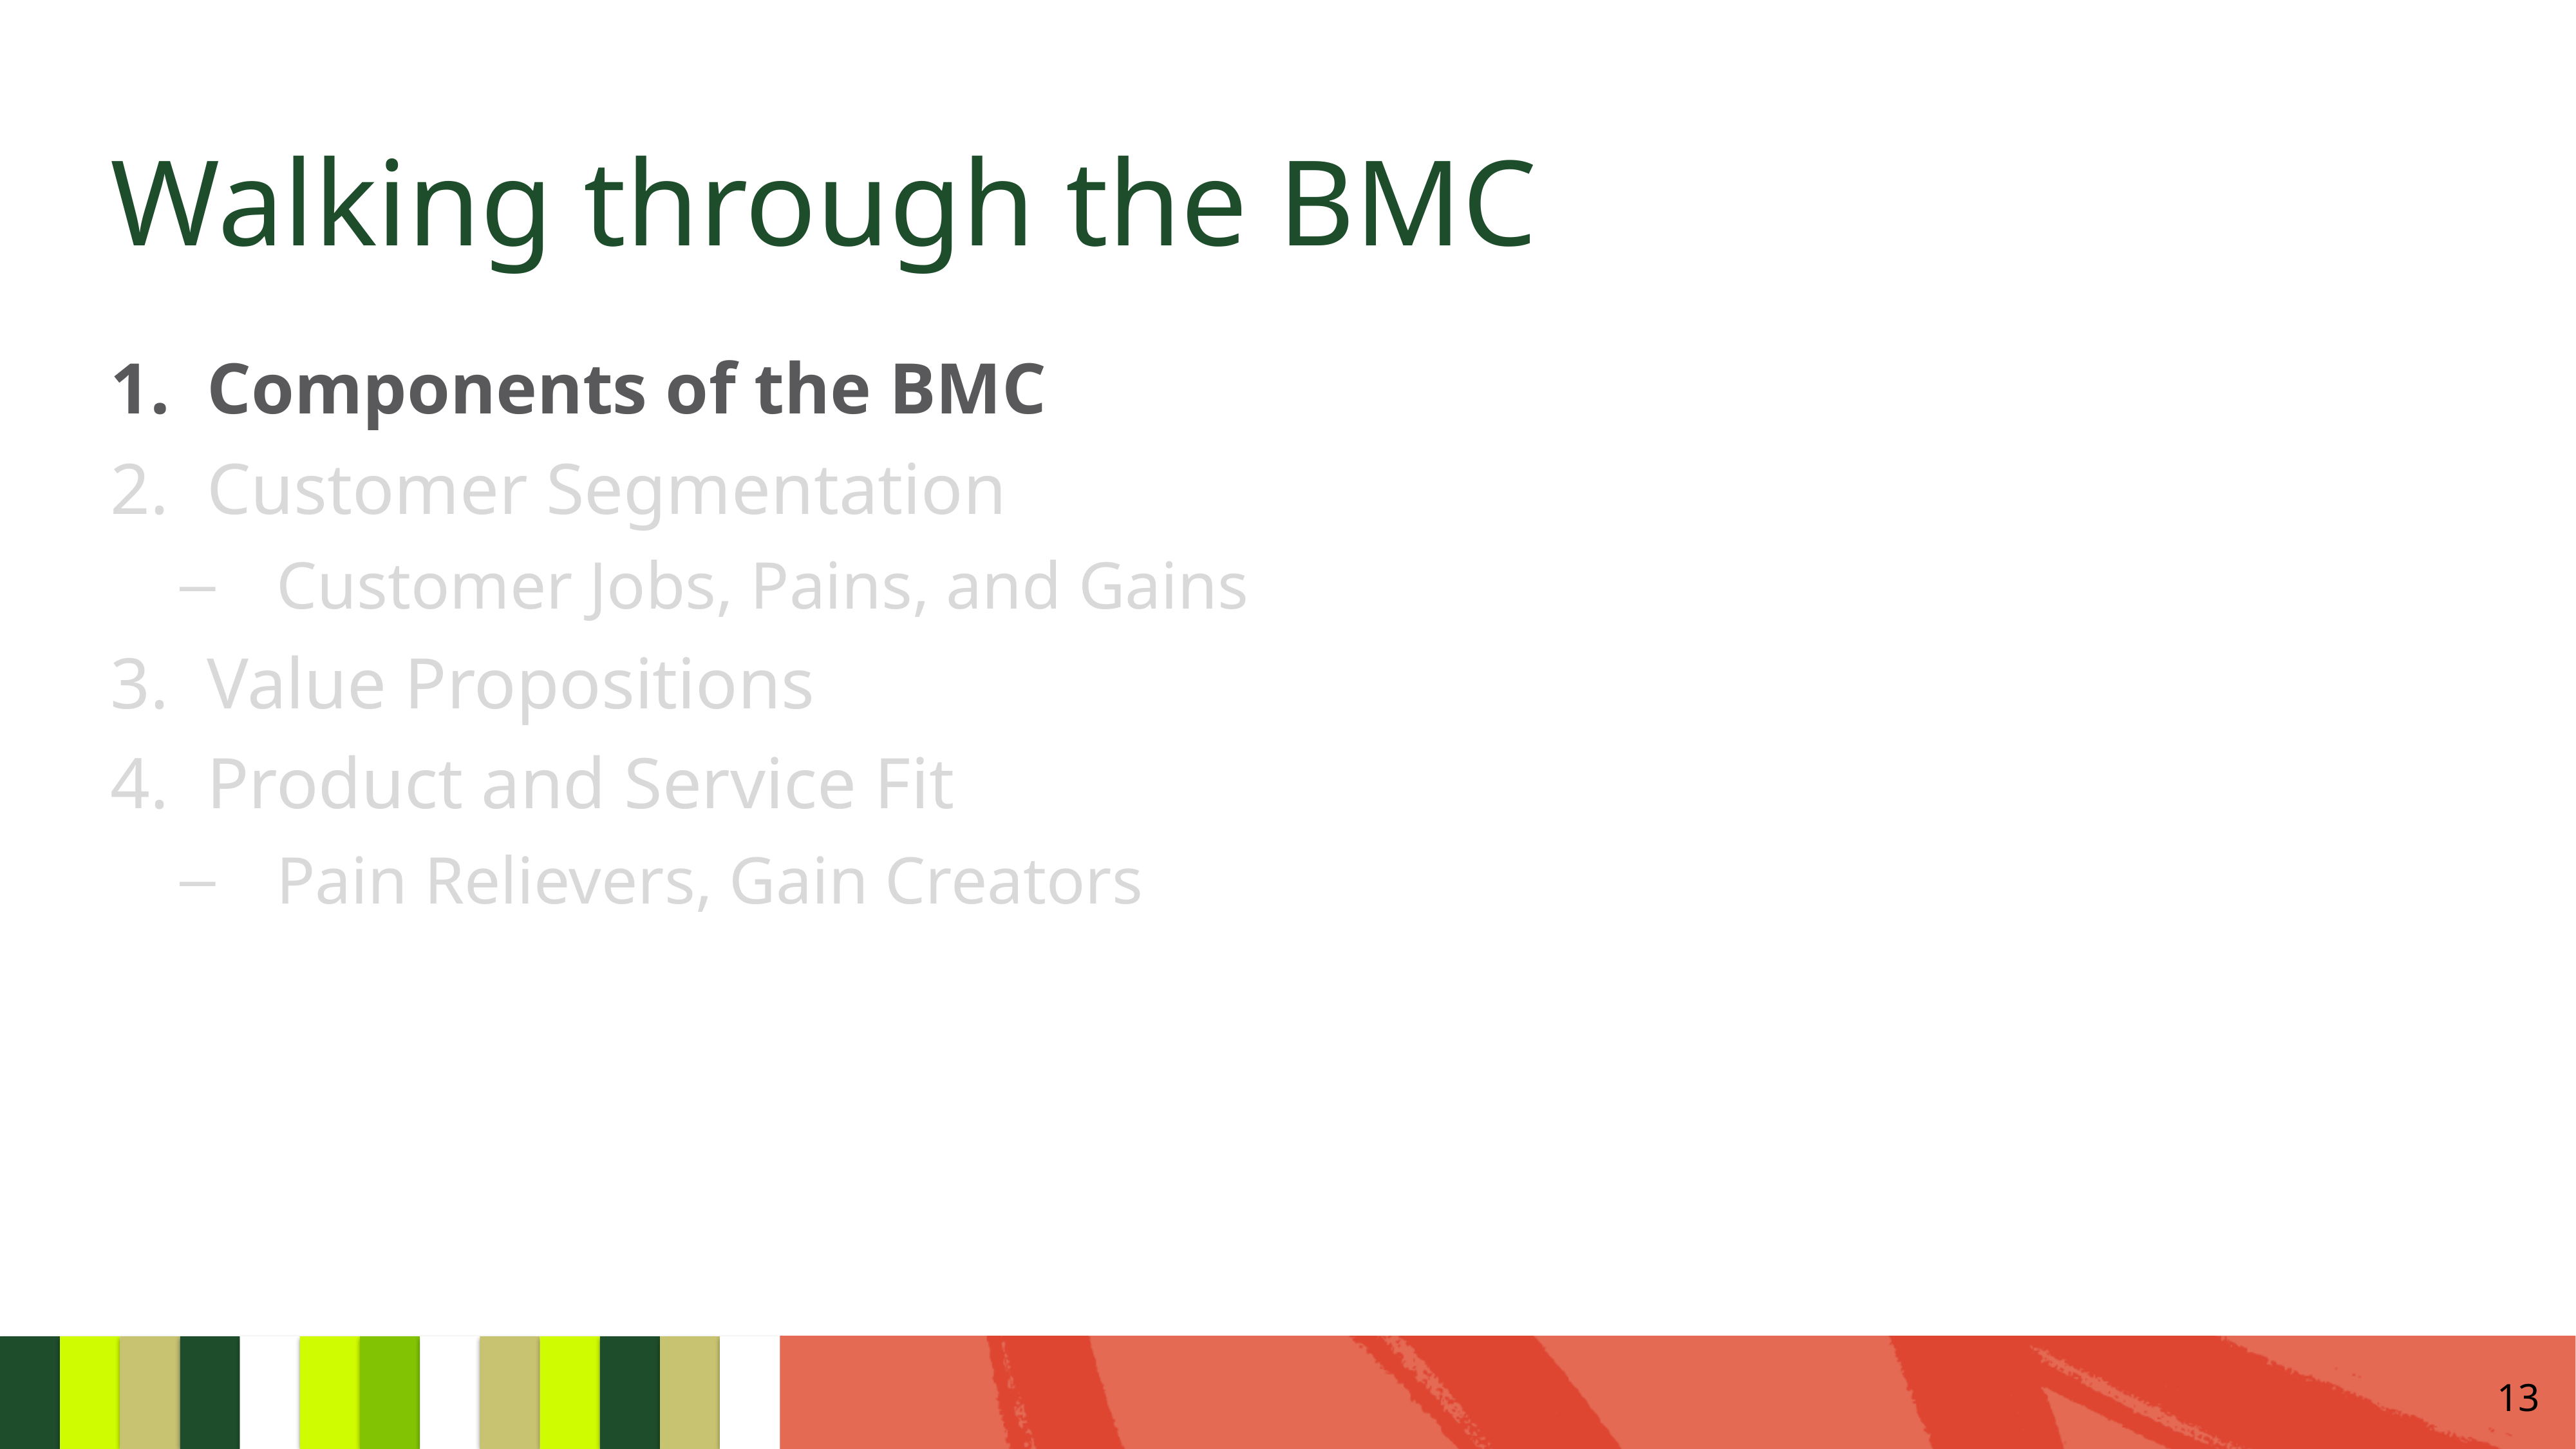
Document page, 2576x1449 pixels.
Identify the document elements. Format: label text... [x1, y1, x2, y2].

title Walking through the BMC [100, 117, 2476, 280]
slide_number 13 [2452, 1376, 2550, 1423]
picture [780, 1336, 2576, 1449]
list Components of the BMC Customer Segmentation Customer Jobs, Pains, and Gains Value Propositions Product and Service Fit Pain Relievers, Gain Creators [100, 334, 2476, 936]
